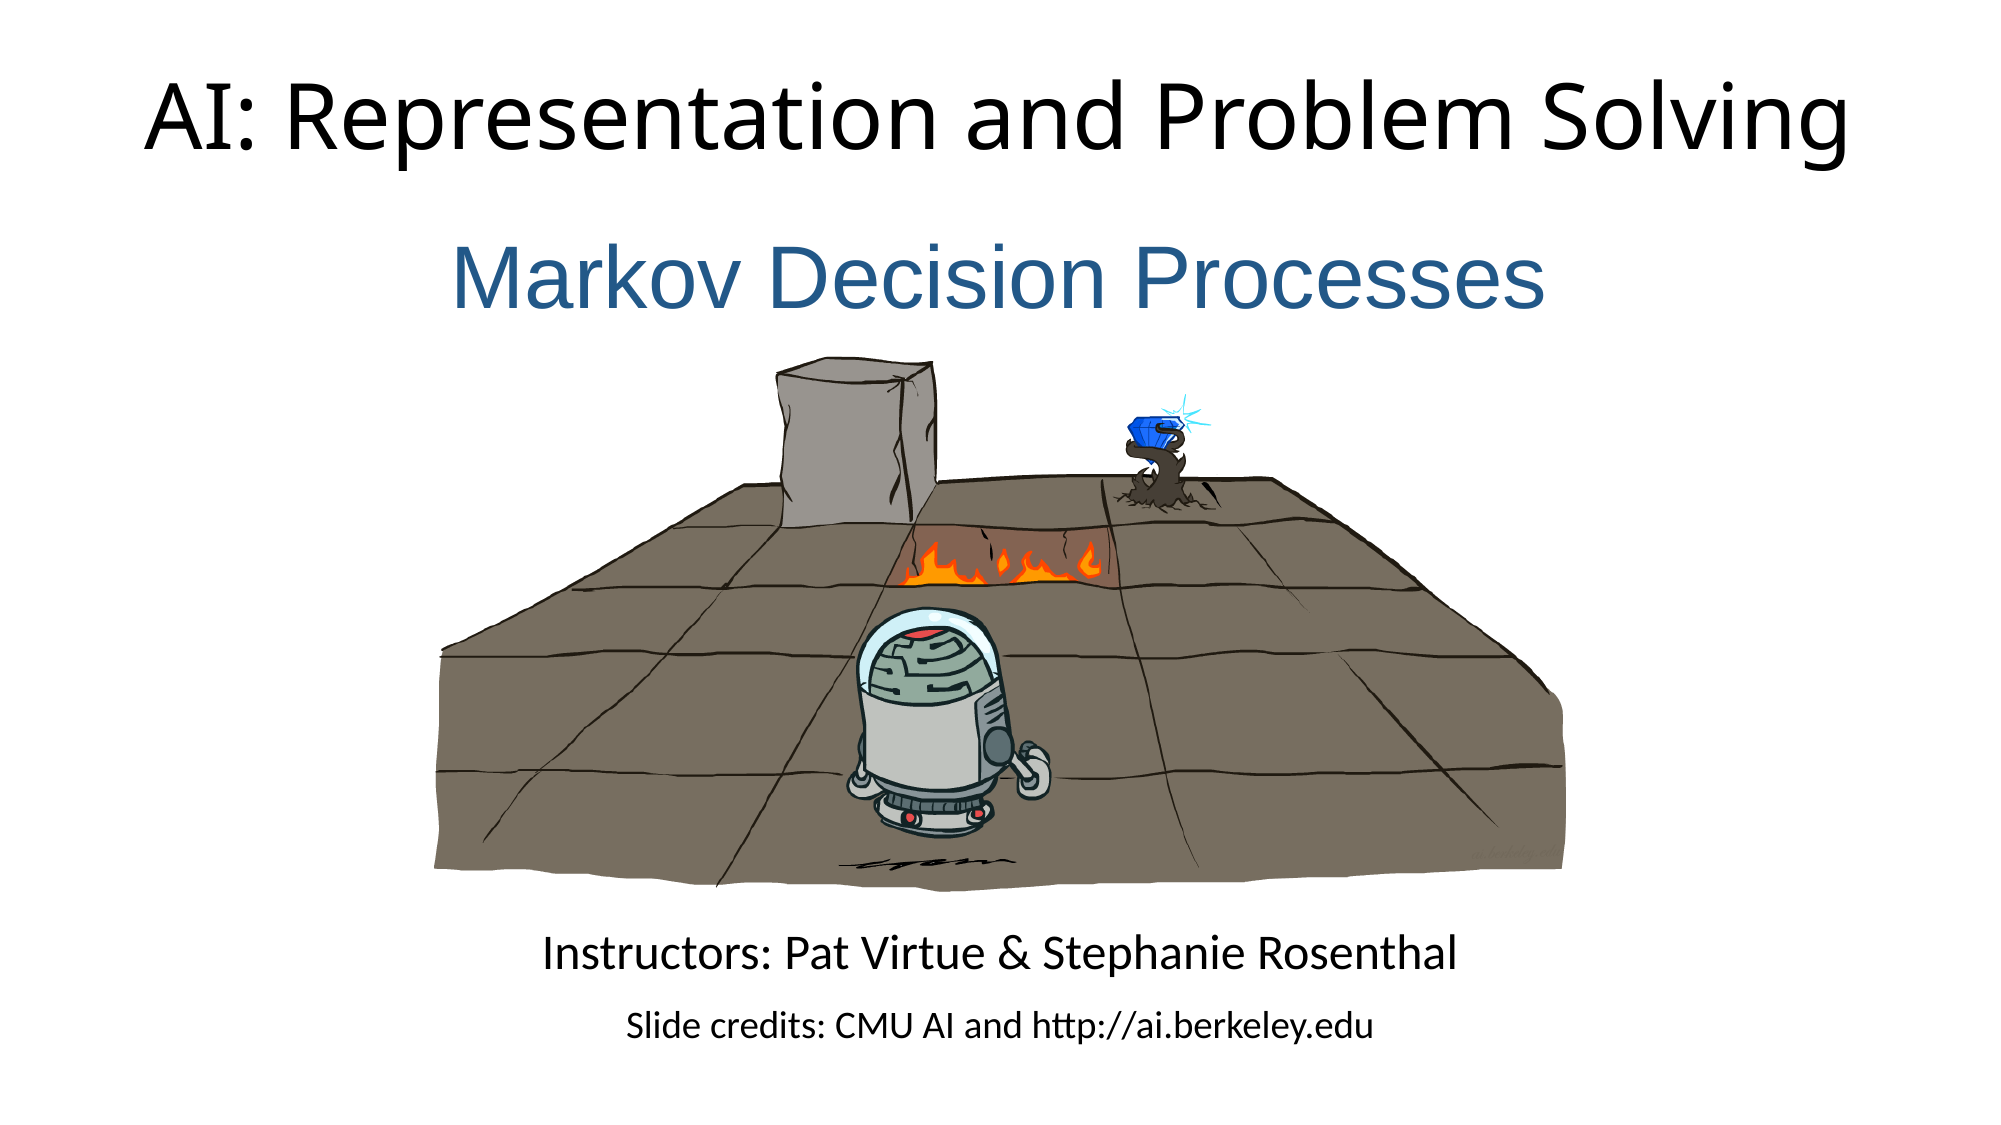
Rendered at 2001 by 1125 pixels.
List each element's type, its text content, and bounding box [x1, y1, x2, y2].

picture [434, 289, 1566, 895]
title AI: Representation and Problem Solving [0, 45, 2000, 212]
text_box Instructors: Pat Virtue & Stephanie Rosenthal Slide credits: CMU AI and http://ai.berkeley.edu [0, 912, 2000, 1054]
subtitle Markov Decision Processes [0, 212, 2000, 463]
